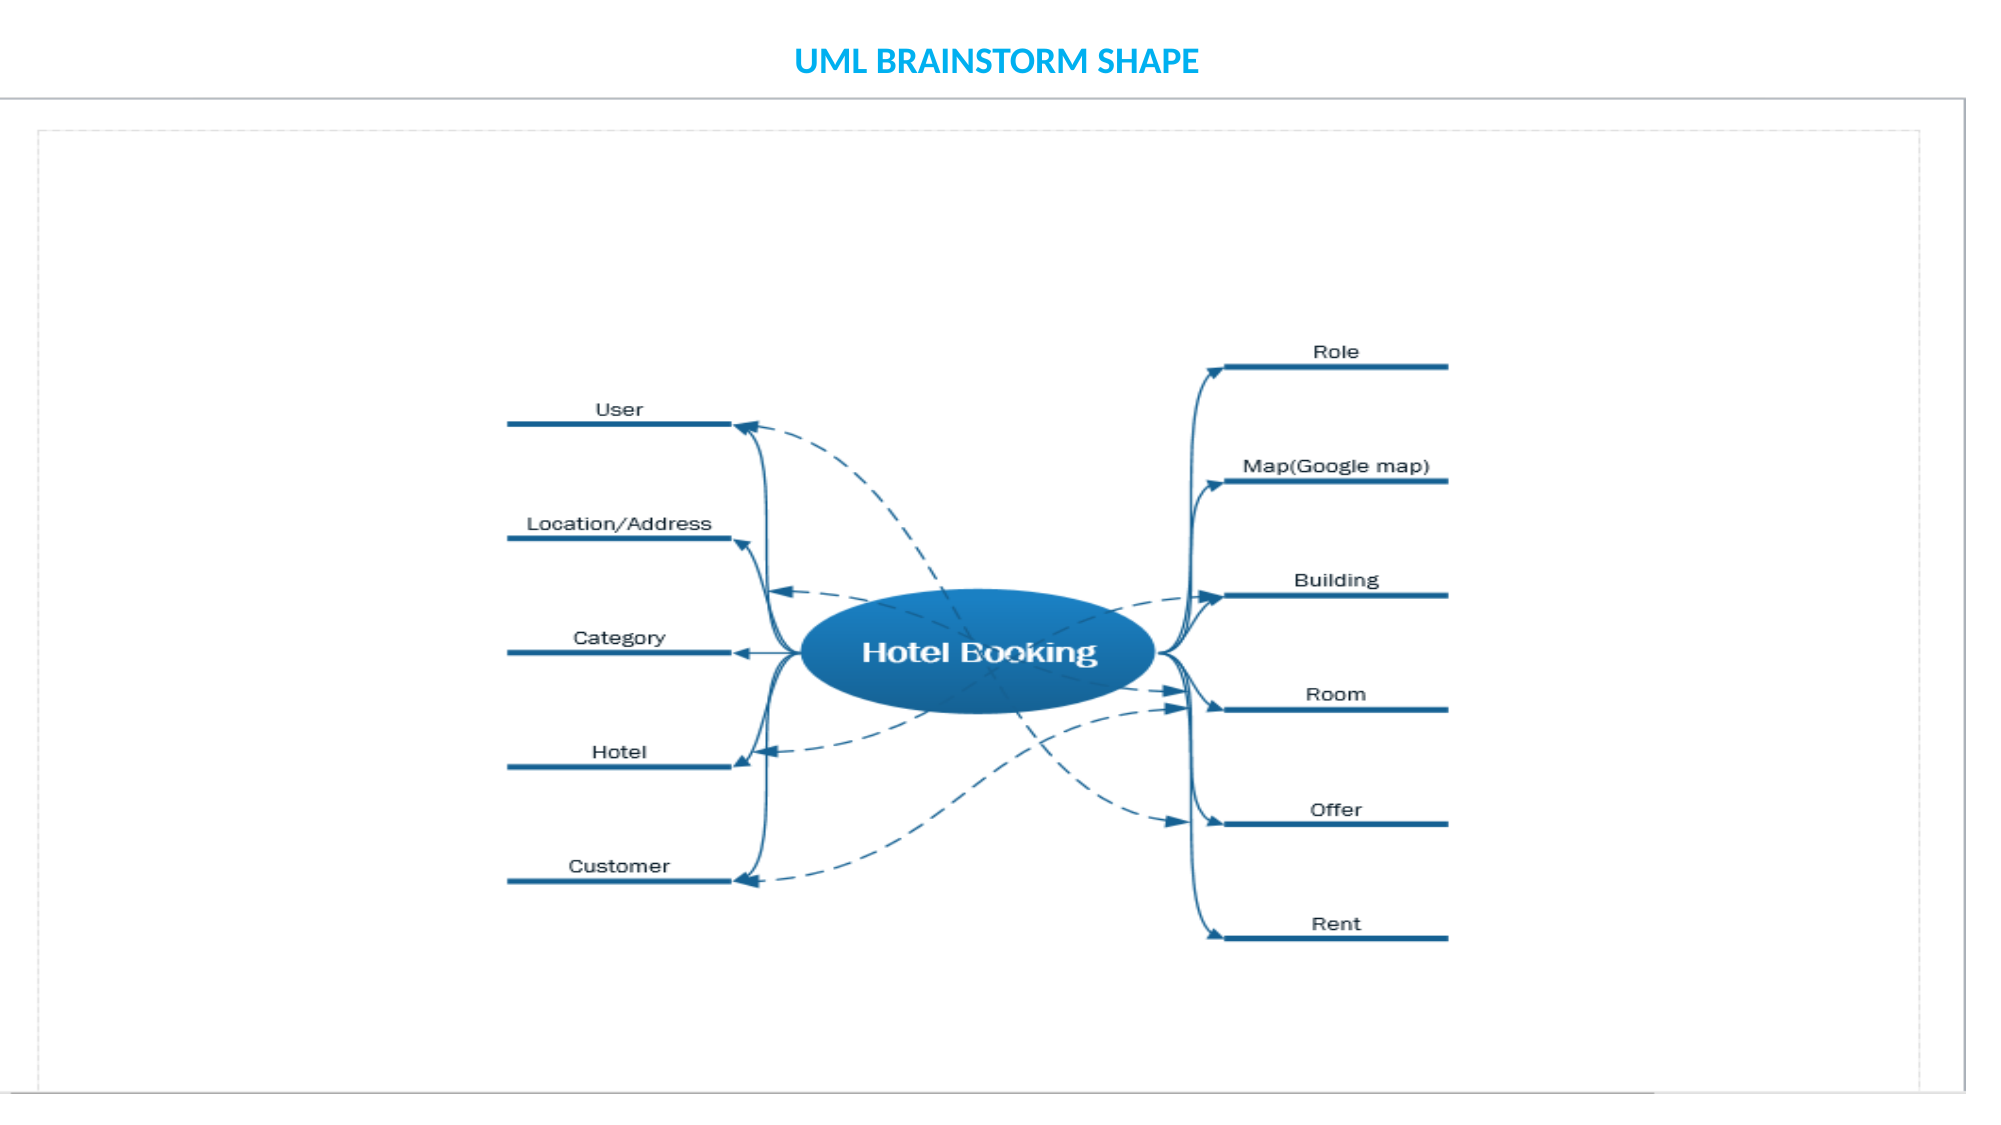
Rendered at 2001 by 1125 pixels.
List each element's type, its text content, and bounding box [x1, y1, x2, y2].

text_box UML BRAINSTORM SHAPE [779, 28, 1222, 88]
picture [0, 97, 1966, 1094]
